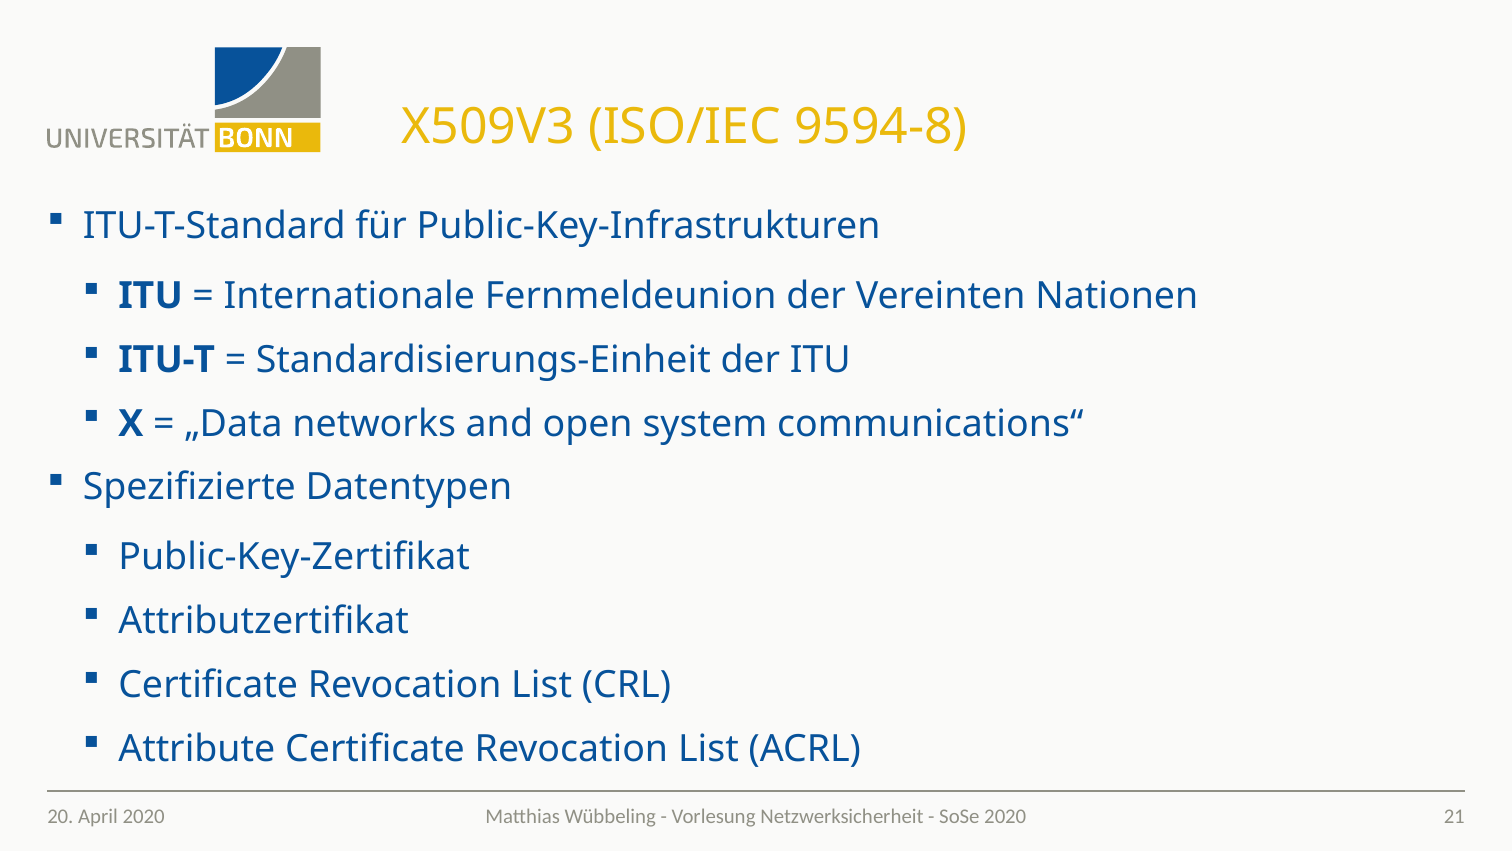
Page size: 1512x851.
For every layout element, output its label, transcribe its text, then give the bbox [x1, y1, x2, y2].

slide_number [47, 791, 189, 839]
title X509v3 (ISO/IEC 9594-8) [401, 47, 1465, 154]
list ITU-T-Standard für Public-Key-Infrastrukturen ITU = Internationale Fernmeldeunion der Vereinten Nationen ITU-T = Standardisierungs-Einheit der ITU X = „Data networks and open system communications“ Spezifizierte Datentypen Public-Key-Zertifikat Attributzertifikat Certificate Revocation List (CRL) Attribute Certificate Revocation List (ACRL) [47, 200, 1465, 745]
footer Matthias Wübbeling - Vorlesung Netzwerksicherheit - SoSe 2020 [342, 791, 1170, 839]
slide_number 21 [1370, 791, 1465, 839]
